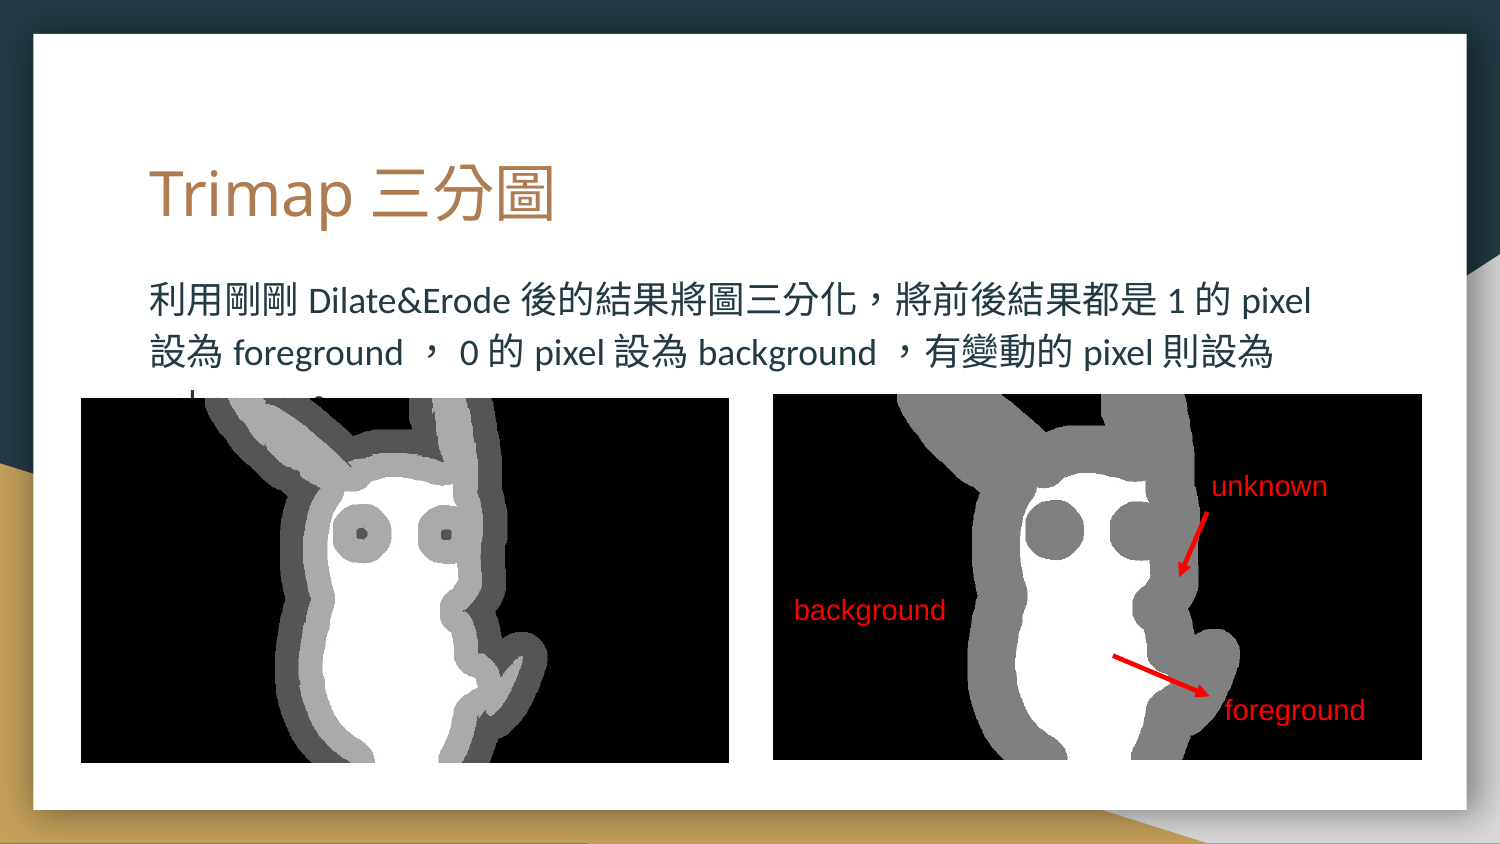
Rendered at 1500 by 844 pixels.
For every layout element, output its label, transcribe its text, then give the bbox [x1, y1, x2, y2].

picture [80, 398, 730, 764]
text_box foreground [1425, 675, 1429, 764]
list 利用剛剛Dilate&Erode後的結果將圖三分化，將前後結果都是1的pixel設為foreground，0的pixel設為background，有變動的pixel則設為unknown。 [134, 254, 1366, 656]
picture [773, 394, 1422, 760]
title Trimap三分圖 [134, 138, 1366, 254]
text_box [1178, 511, 1208, 578]
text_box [1112, 655, 1210, 697]
